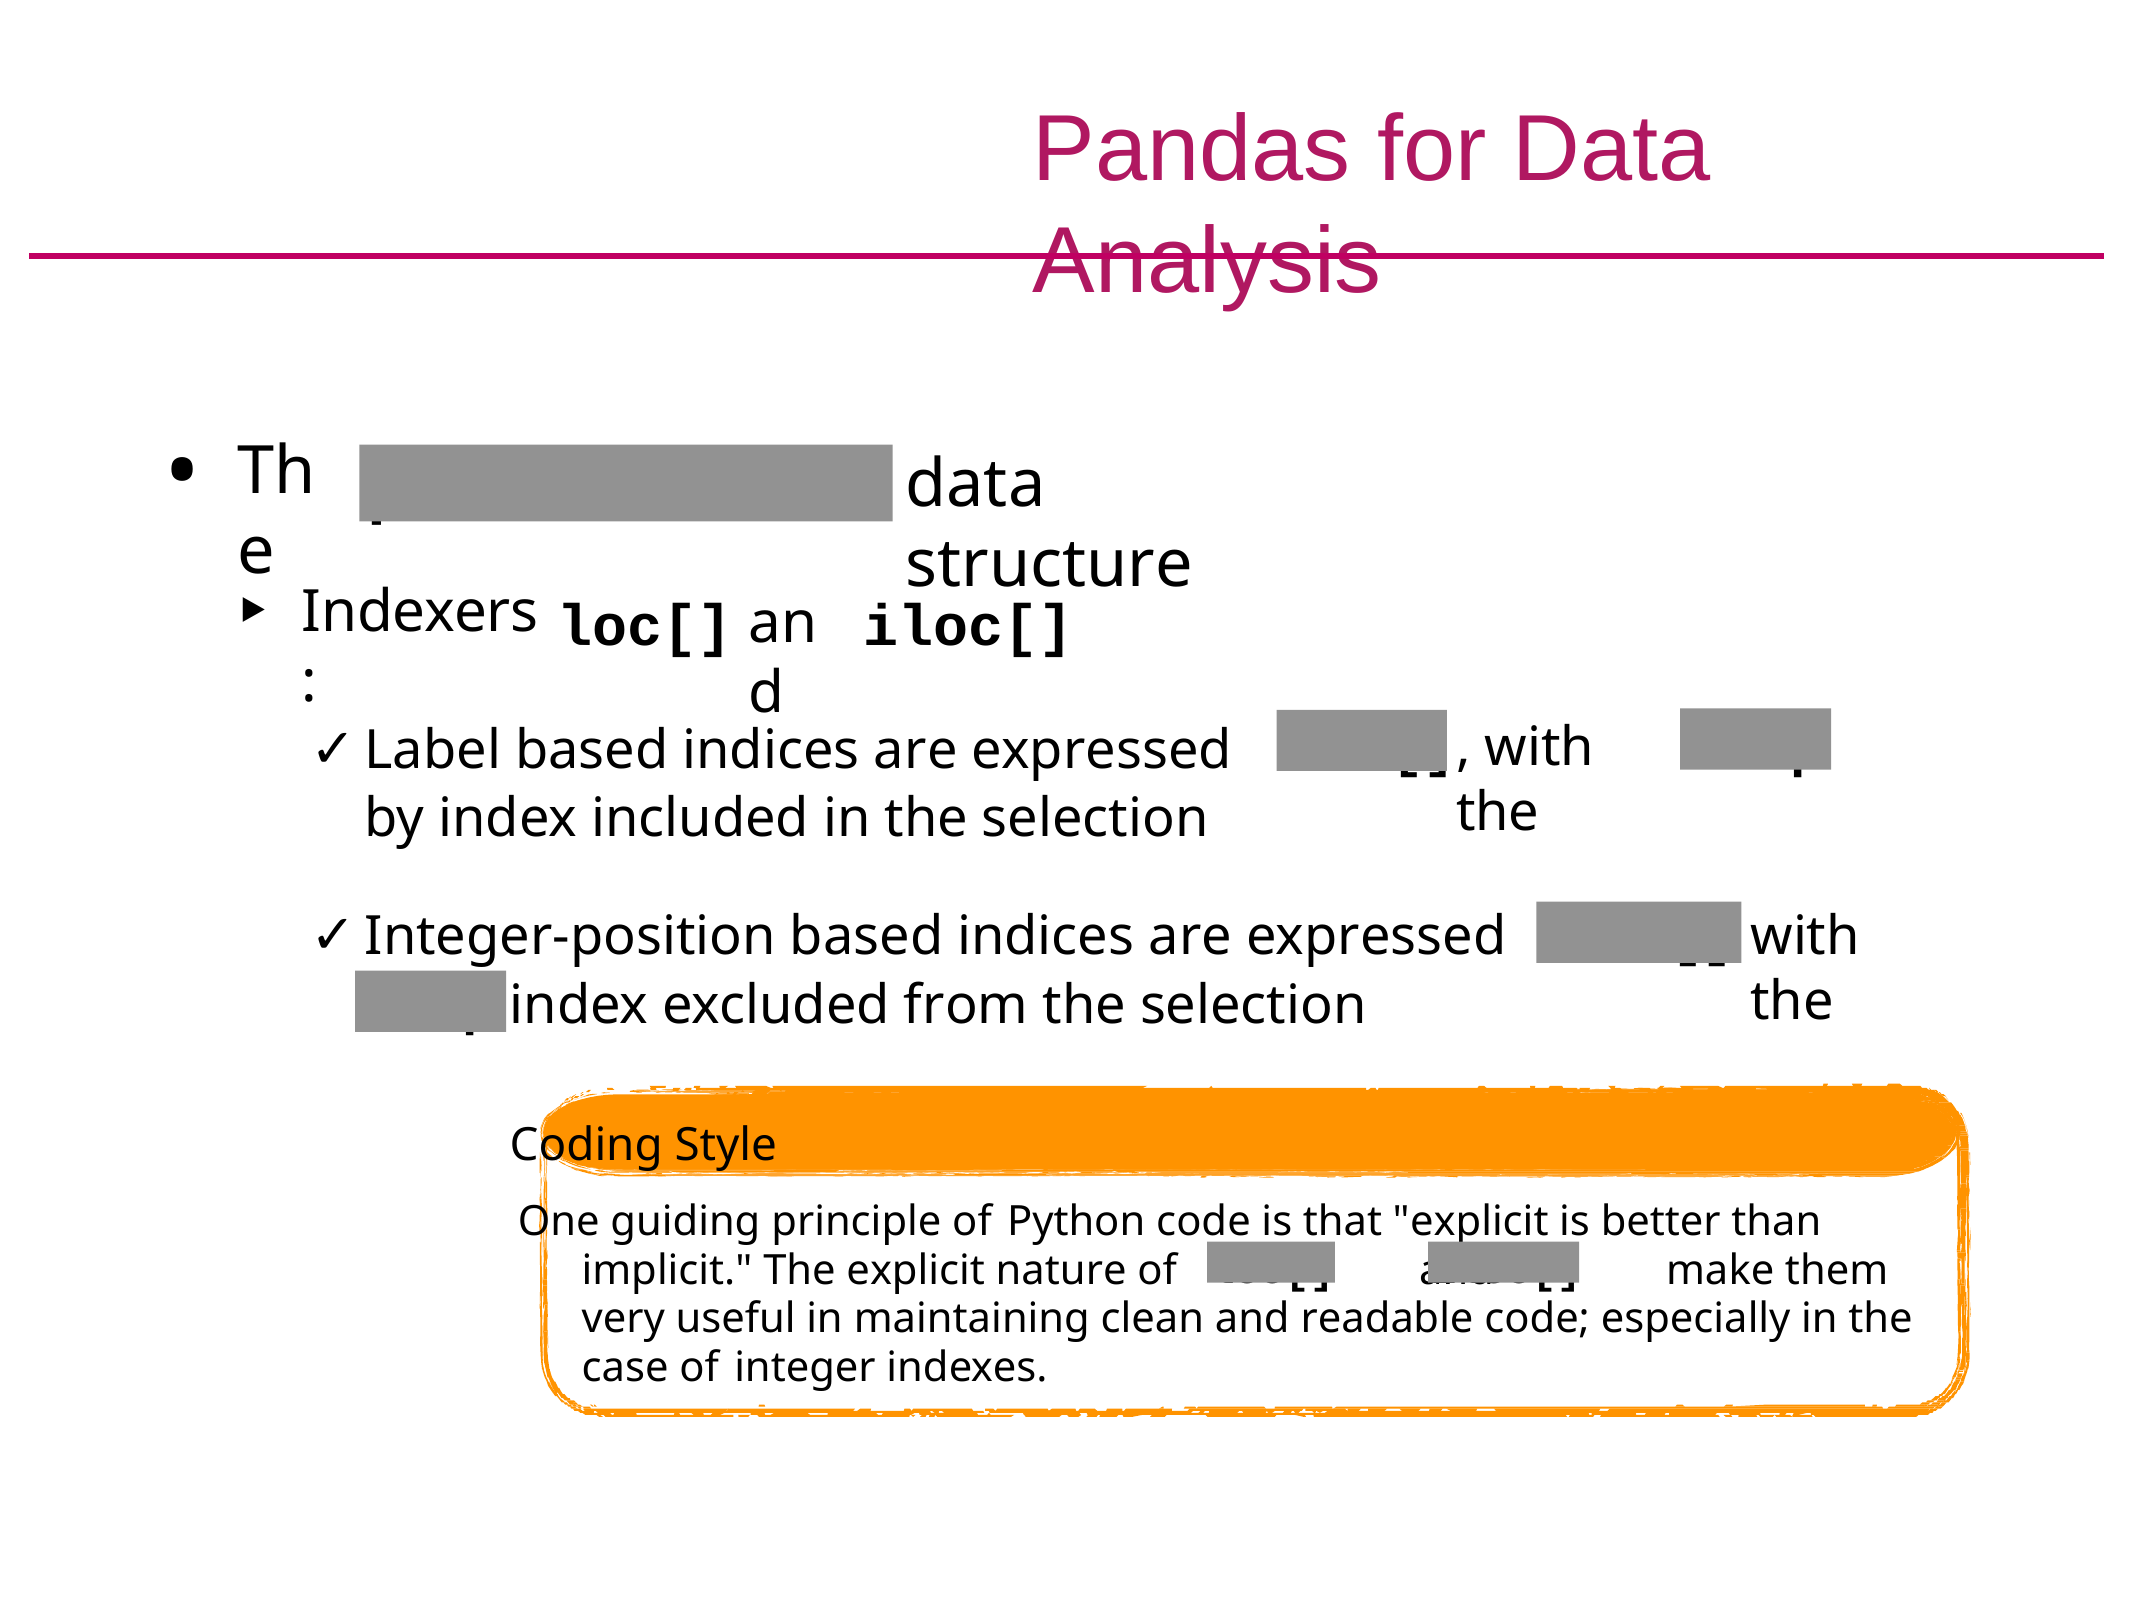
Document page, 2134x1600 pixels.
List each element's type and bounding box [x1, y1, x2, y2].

text_box [548, 587, 739, 658]
text_box [162, 427, 1836, 848]
text_box [854, 439, 1323, 658]
text_box [308, 900, 1971, 1417]
text_box [359, 444, 893, 525]
title [49, 257, 2084, 354]
title [49, 86, 2084, 256]
text_box [1536, 901, 1742, 967]
